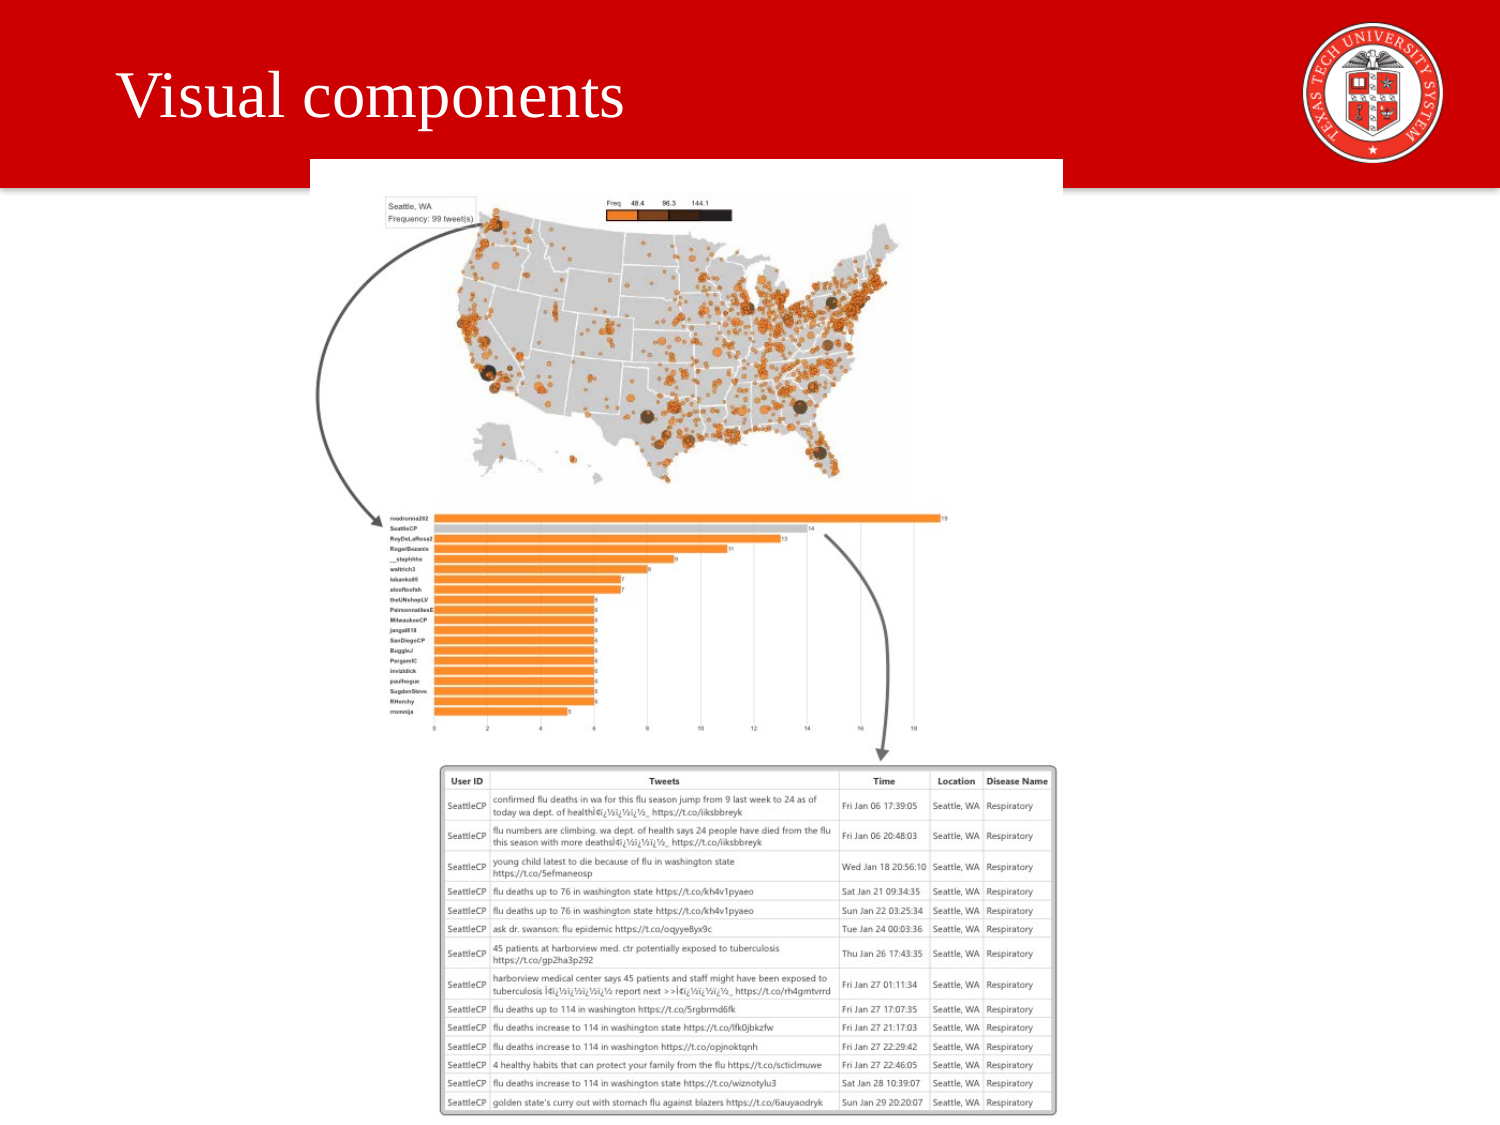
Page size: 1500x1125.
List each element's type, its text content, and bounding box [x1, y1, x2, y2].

picture [310, 158, 1063, 1125]
text_box Visual components [100, 0, 1334, 184]
